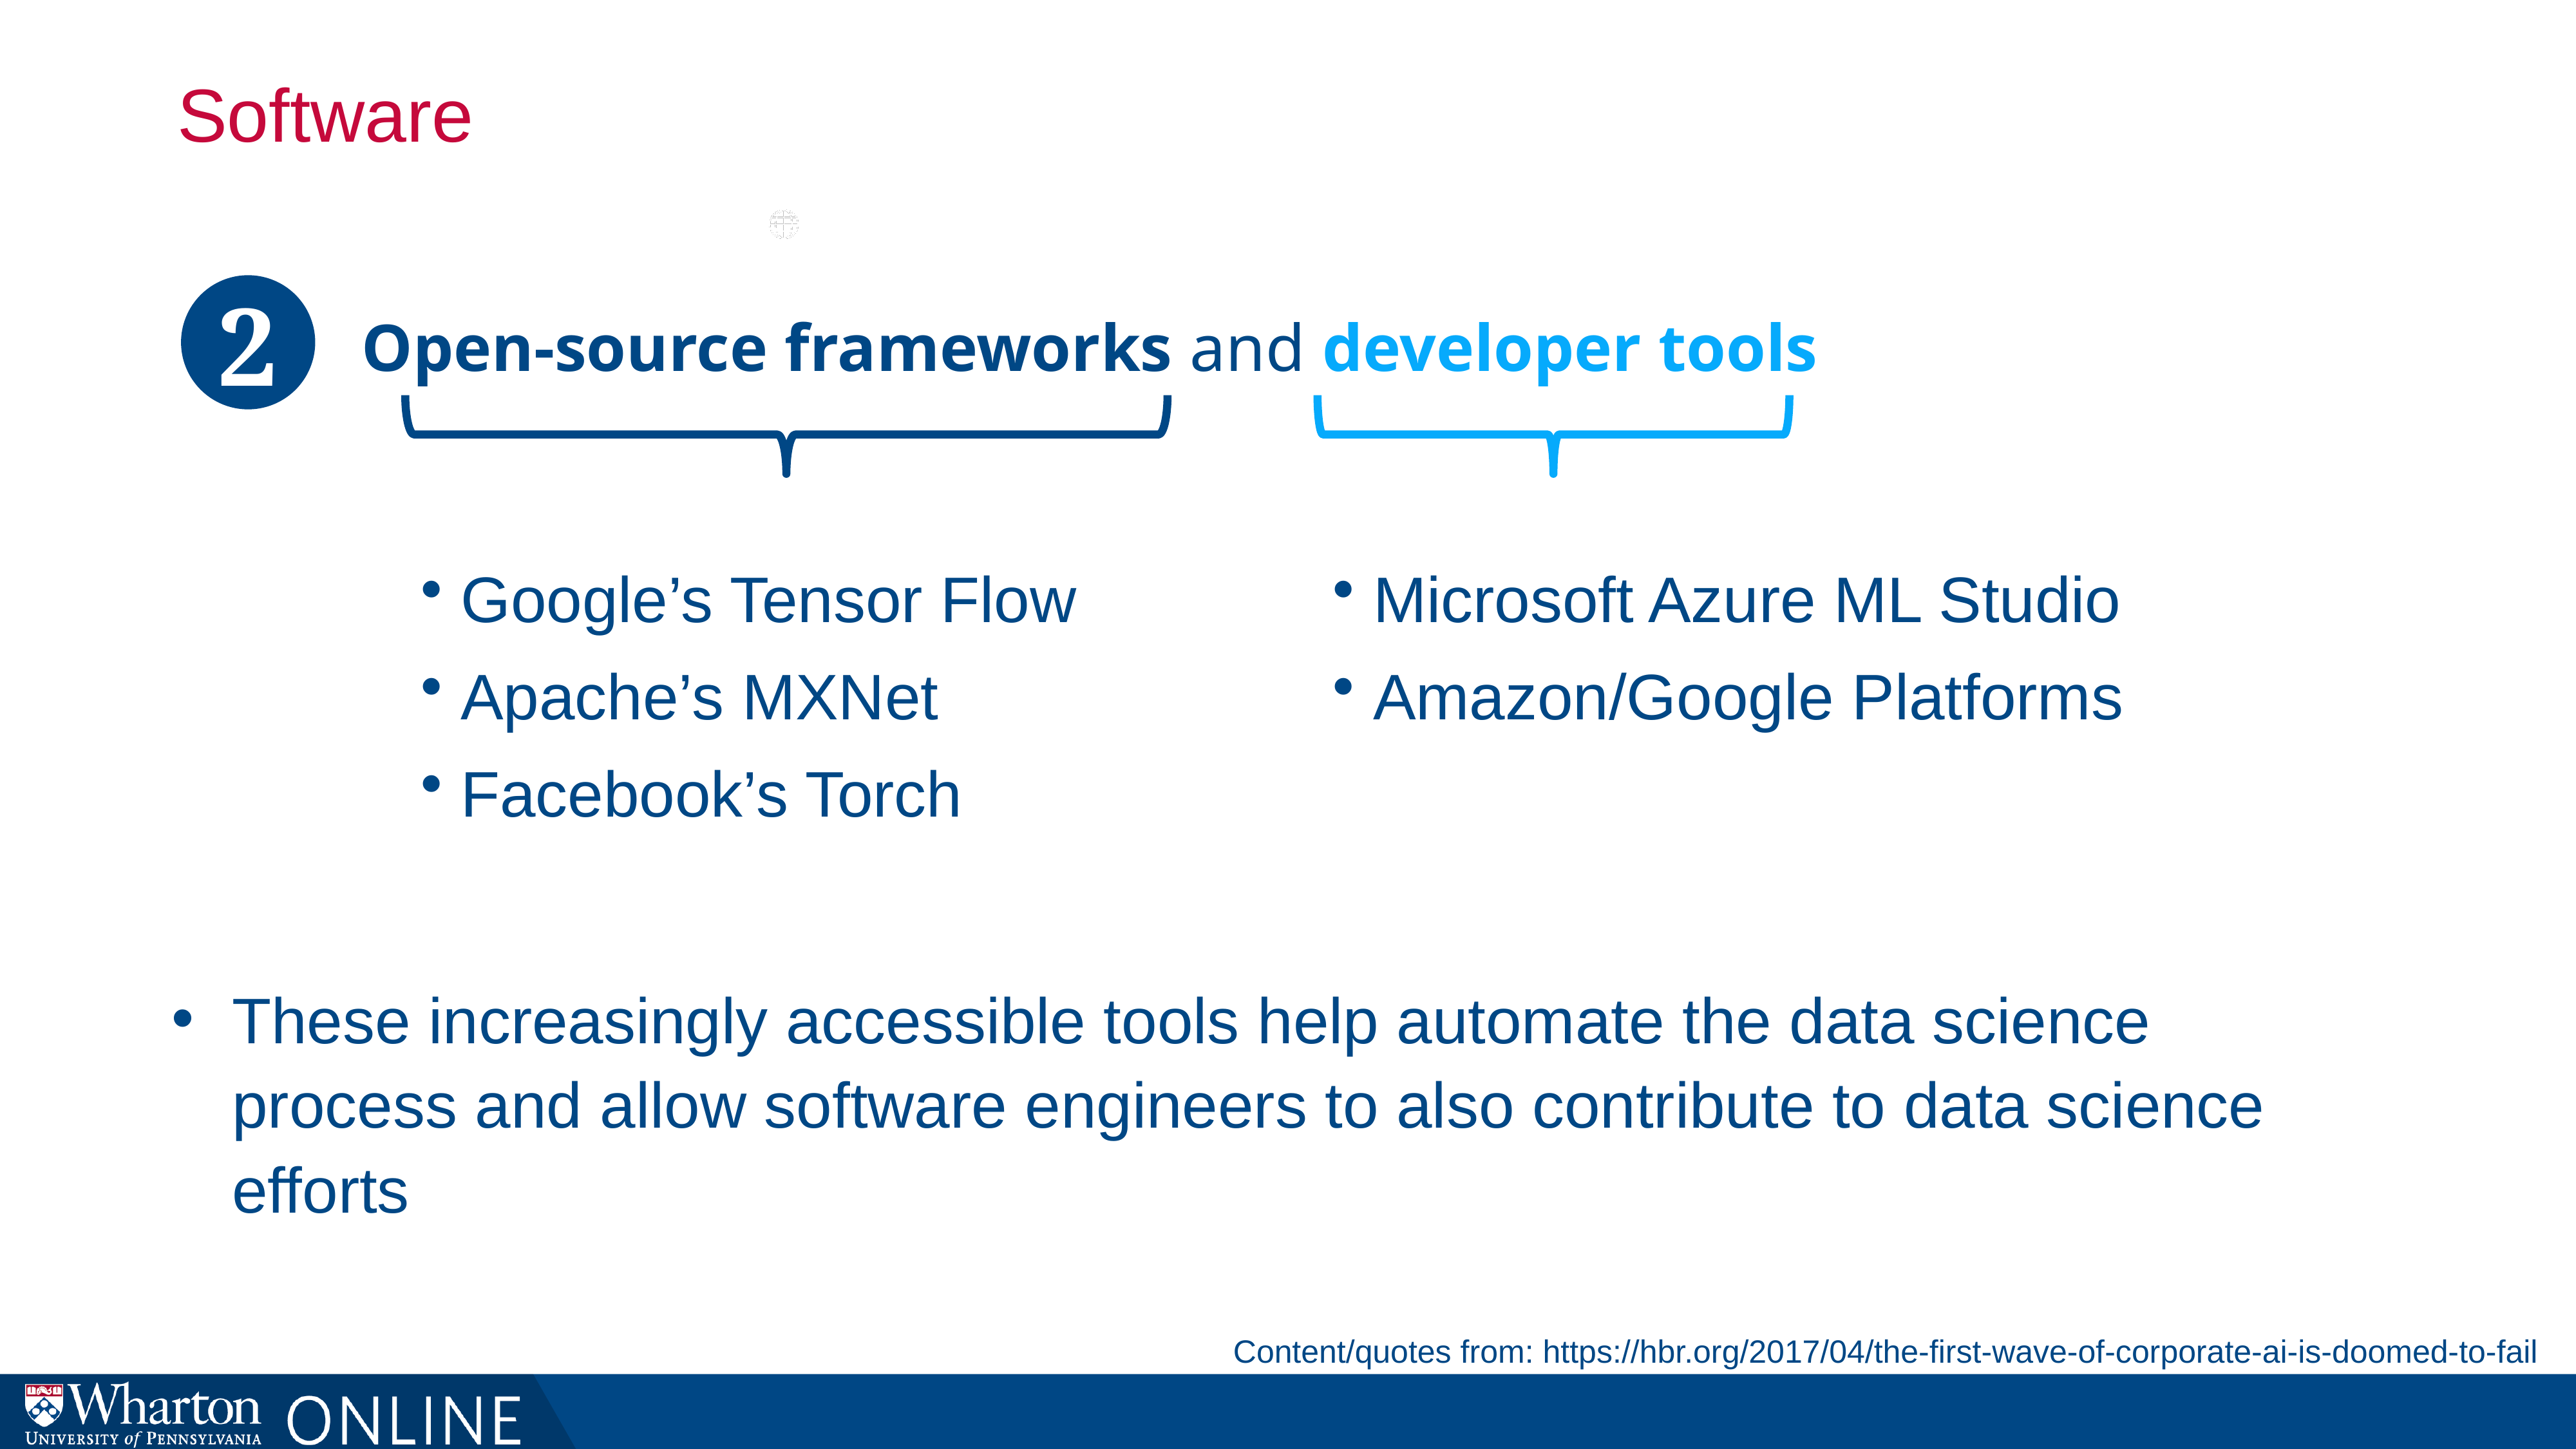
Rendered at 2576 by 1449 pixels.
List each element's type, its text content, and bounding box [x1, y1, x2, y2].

text_box [181, 288, 208, 396]
text_box 2 [208, 269, 288, 418]
picture [25, 1381, 520, 1448]
text_box [288, 288, 316, 397]
text_box Microsoft Azure ML Studio Amazon/Google Platforms [1313, 538, 2260, 911]
text_box These increasingly accessible tools help automate the data science process and allow software engineers to also contribute to data science efforts [171, 971, 2394, 1276]
text_box Open-source frameworks and developer tools [357, 301, 1823, 389]
text_box [1317, 395, 1790, 474]
title Software [176, 77, 2400, 179]
text_box Content/quotes from: https://hbr.org/2017/04/the-first-wave-of-corporate-ai-is-doomed-to-fail [1228, 1325, 2544, 1374]
text_box Google’s Tensor Flow Apache’s MXNet Facebook’s Torch [401, 538, 1131, 911]
picture [769, 209, 799, 239]
text_box [405, 395, 1168, 474]
